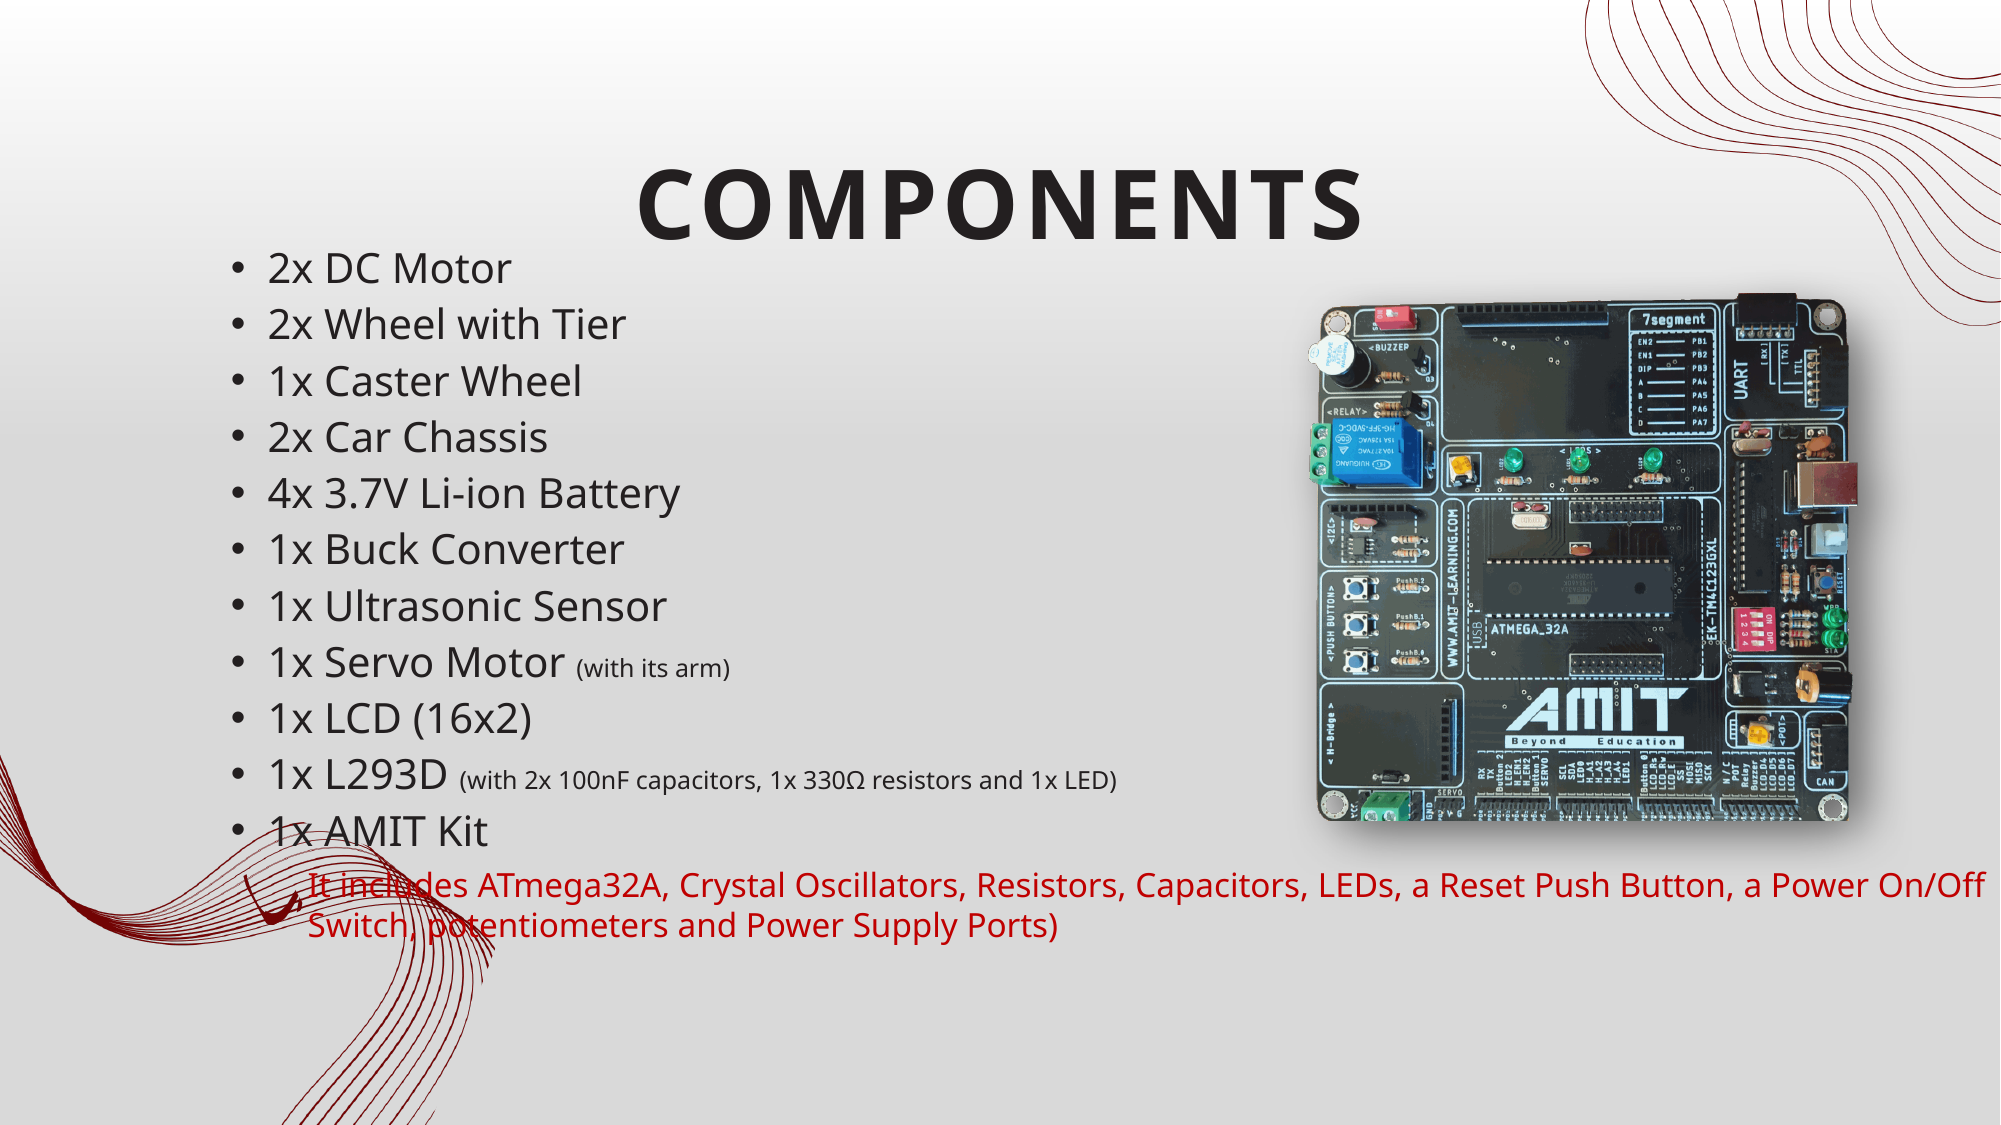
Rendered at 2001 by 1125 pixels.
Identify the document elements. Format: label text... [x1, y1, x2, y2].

text_box [1583, 0, 2000, 327]
text_box 2x DC Motor 2x Wheel with Tier 1x Caster Wheel 2x Car Chassis 4x 3.7V Li-ion Battery 1x Buck Converter 1x Ultrasonic Sensor 1x Servo Motor (with its arm) 1x LCD (16x2) 1x L293D (with 2x 100nF capacitors, 1x 330Ω resistors and 1x LED) 1x AMIT Kit [194, 235, 1306, 855]
text_box It includes ATmega32A, Crystal Oscillators, Resistors, Capacitors, LEDs, a Reset Push Button, a Power On/Off Switch, potentiometers and Power Supply Ports) [292, 857, 2000, 952]
text_box COMPONENTS [368, 125, 1583, 259]
picture [1302, 293, 1865, 821]
text_box [0, 709, 494, 1125]
text_box [241, 857, 306, 928]
